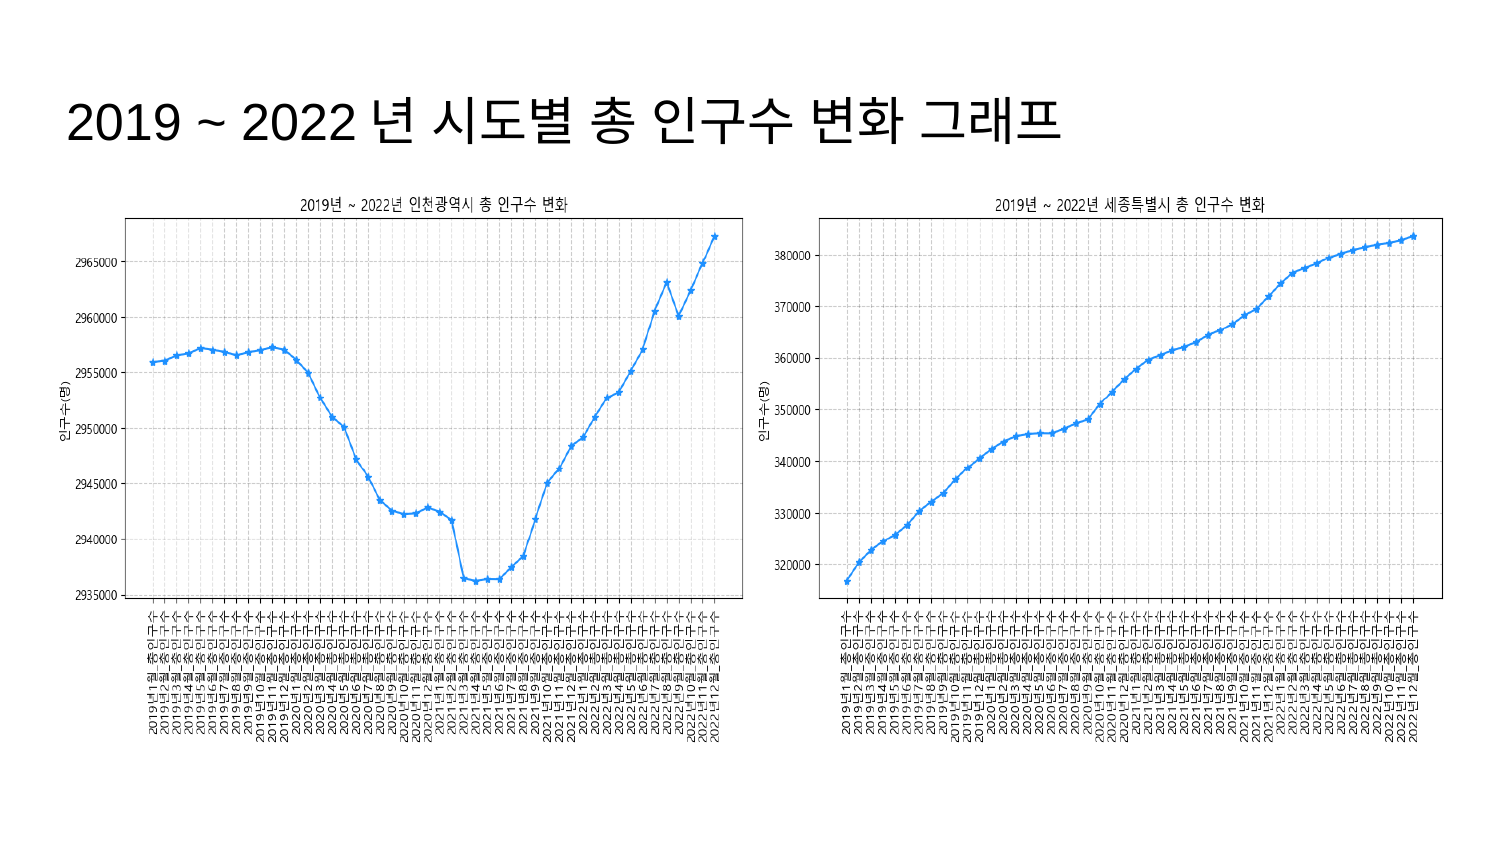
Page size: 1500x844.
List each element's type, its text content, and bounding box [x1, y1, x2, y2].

picture [50, 188, 1450, 750]
title 2019 ~ 2022년 시도별 총 인구수 변화 그래프 [51, 72, 1449, 167]
